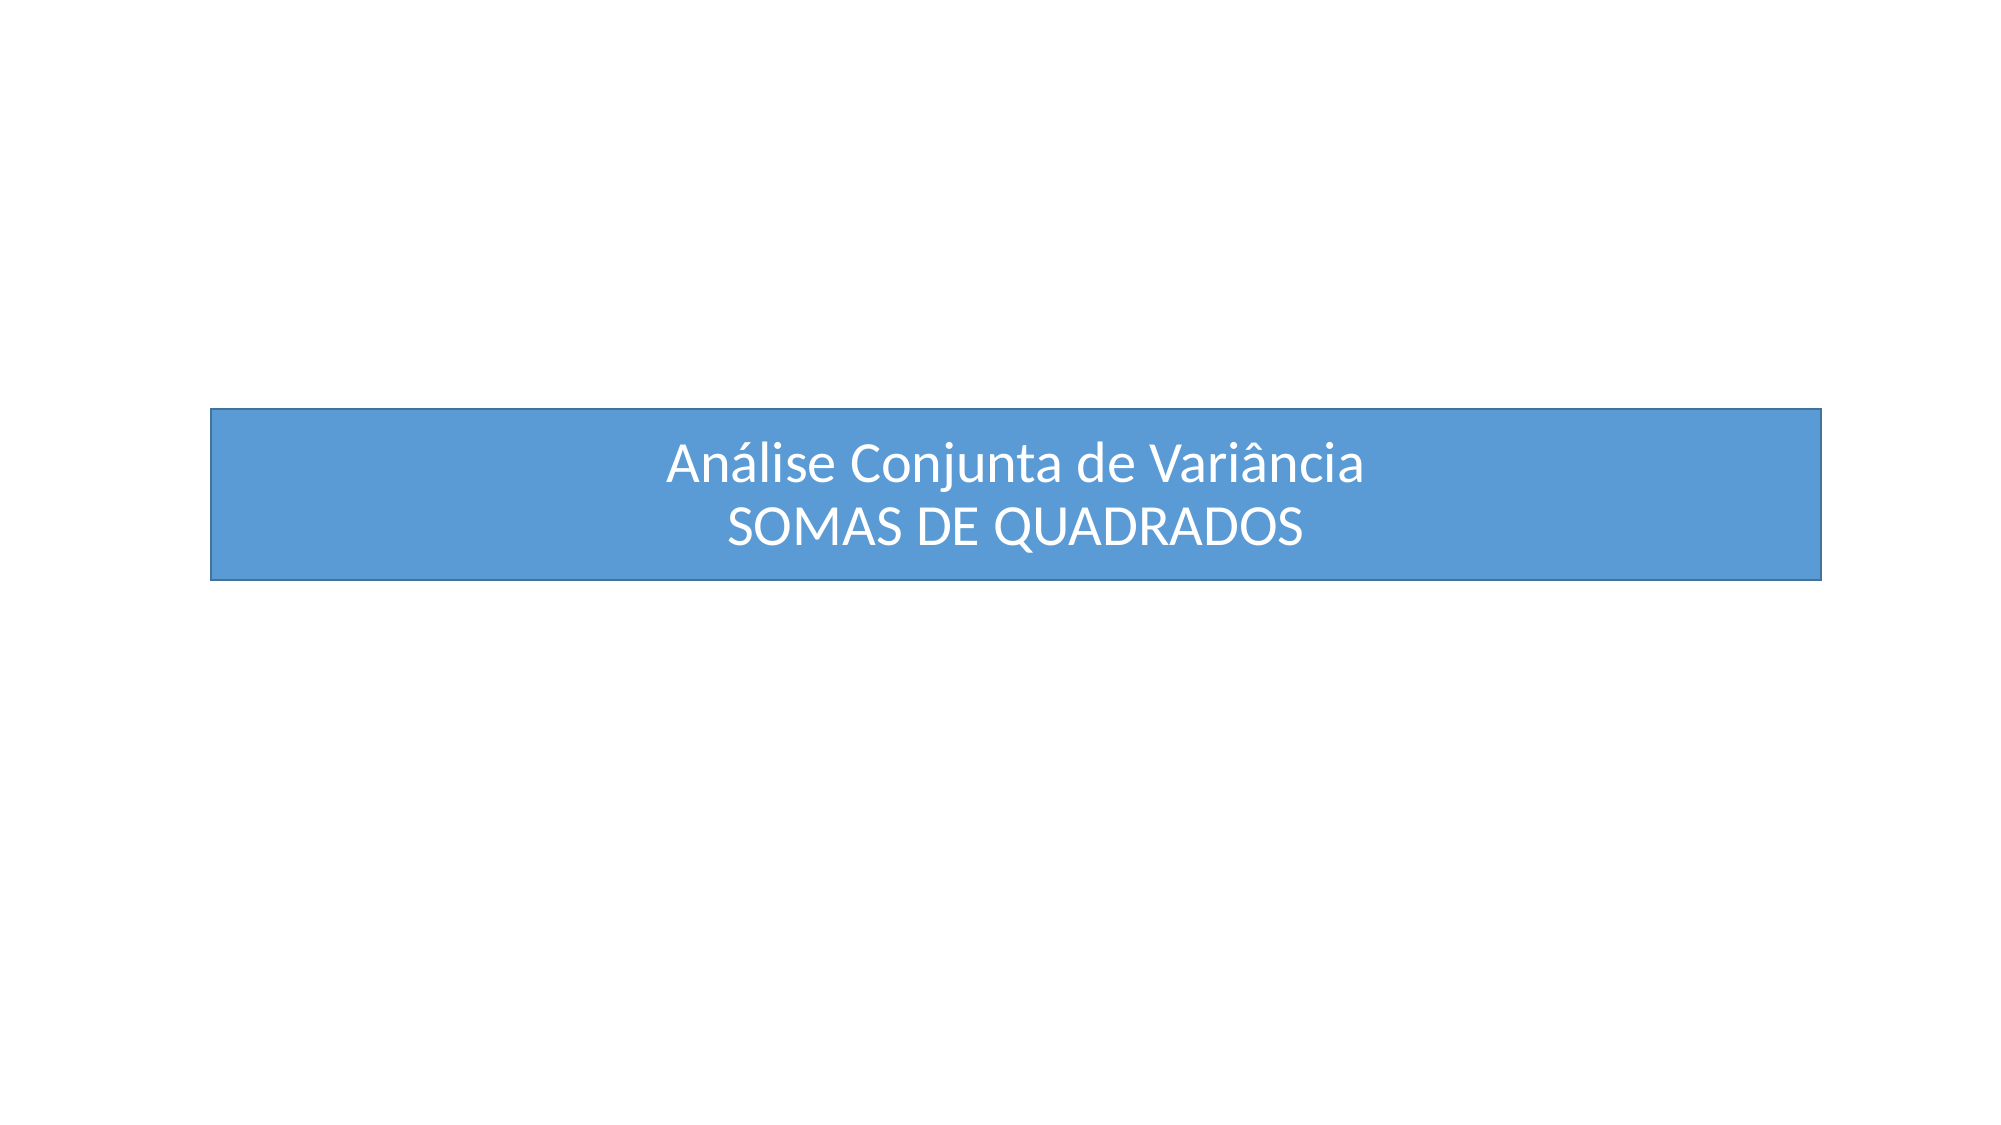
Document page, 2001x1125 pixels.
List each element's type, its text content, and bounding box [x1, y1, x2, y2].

title Análise Conjunta de Variância SOMAS DE QUADRADOS [210, 408, 1822, 581]
